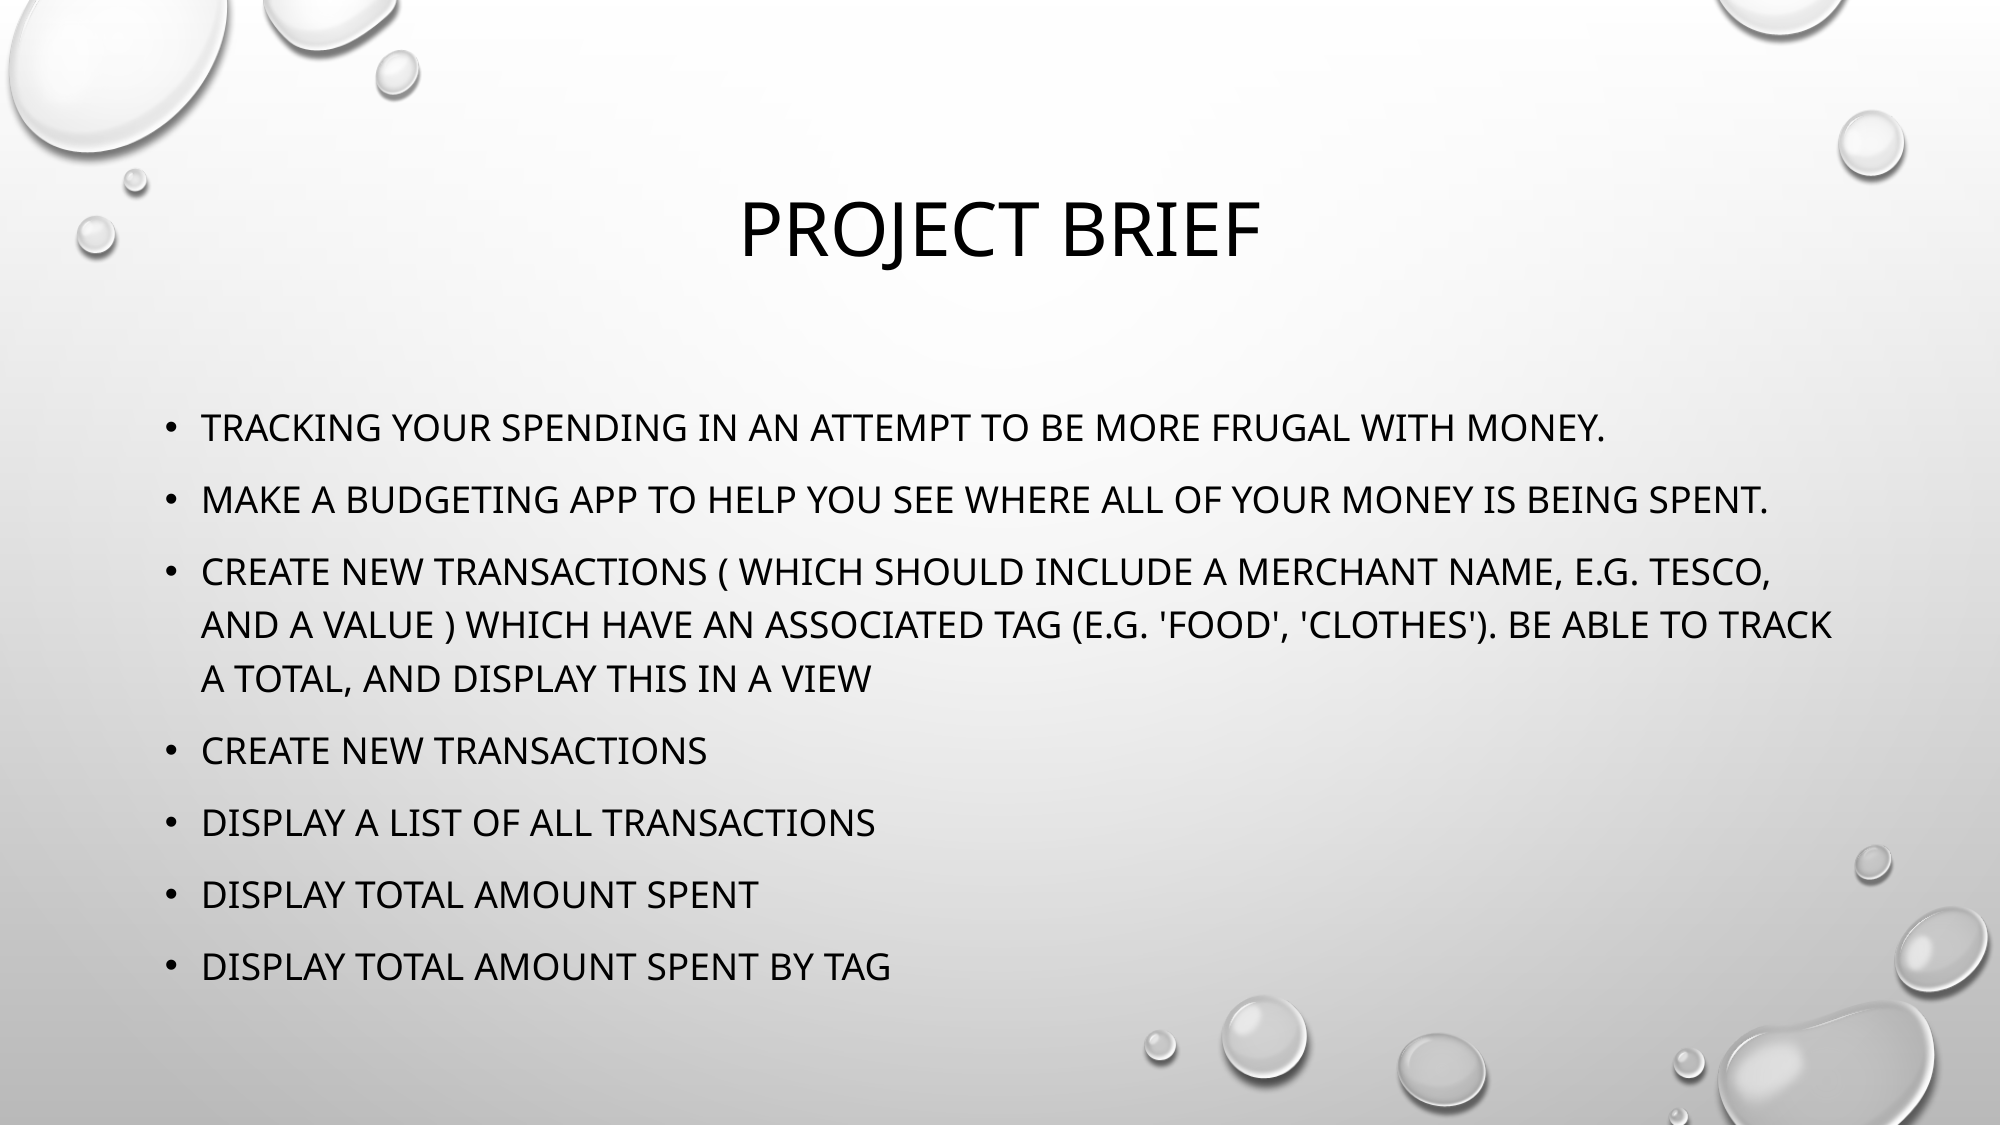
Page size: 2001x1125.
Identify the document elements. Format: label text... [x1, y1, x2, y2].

list tracking your spending in an attempt to be more frugal with money. make a budgeting app to help you see where all of your money is being spent. create new Transactions ( which should include a merchant name, e.g. Tesco, and a value ) which have an associated Tag (e.g. 'food', 'clothes'). be able to track a total, and display this in a view Create new transactions Display a list of all transactions Display total amount spent Display total amount spent by tag [149, 388, 1850, 1002]
picture [0, 0, 2000, 1125]
title Project brief [149, 101, 1851, 364]
